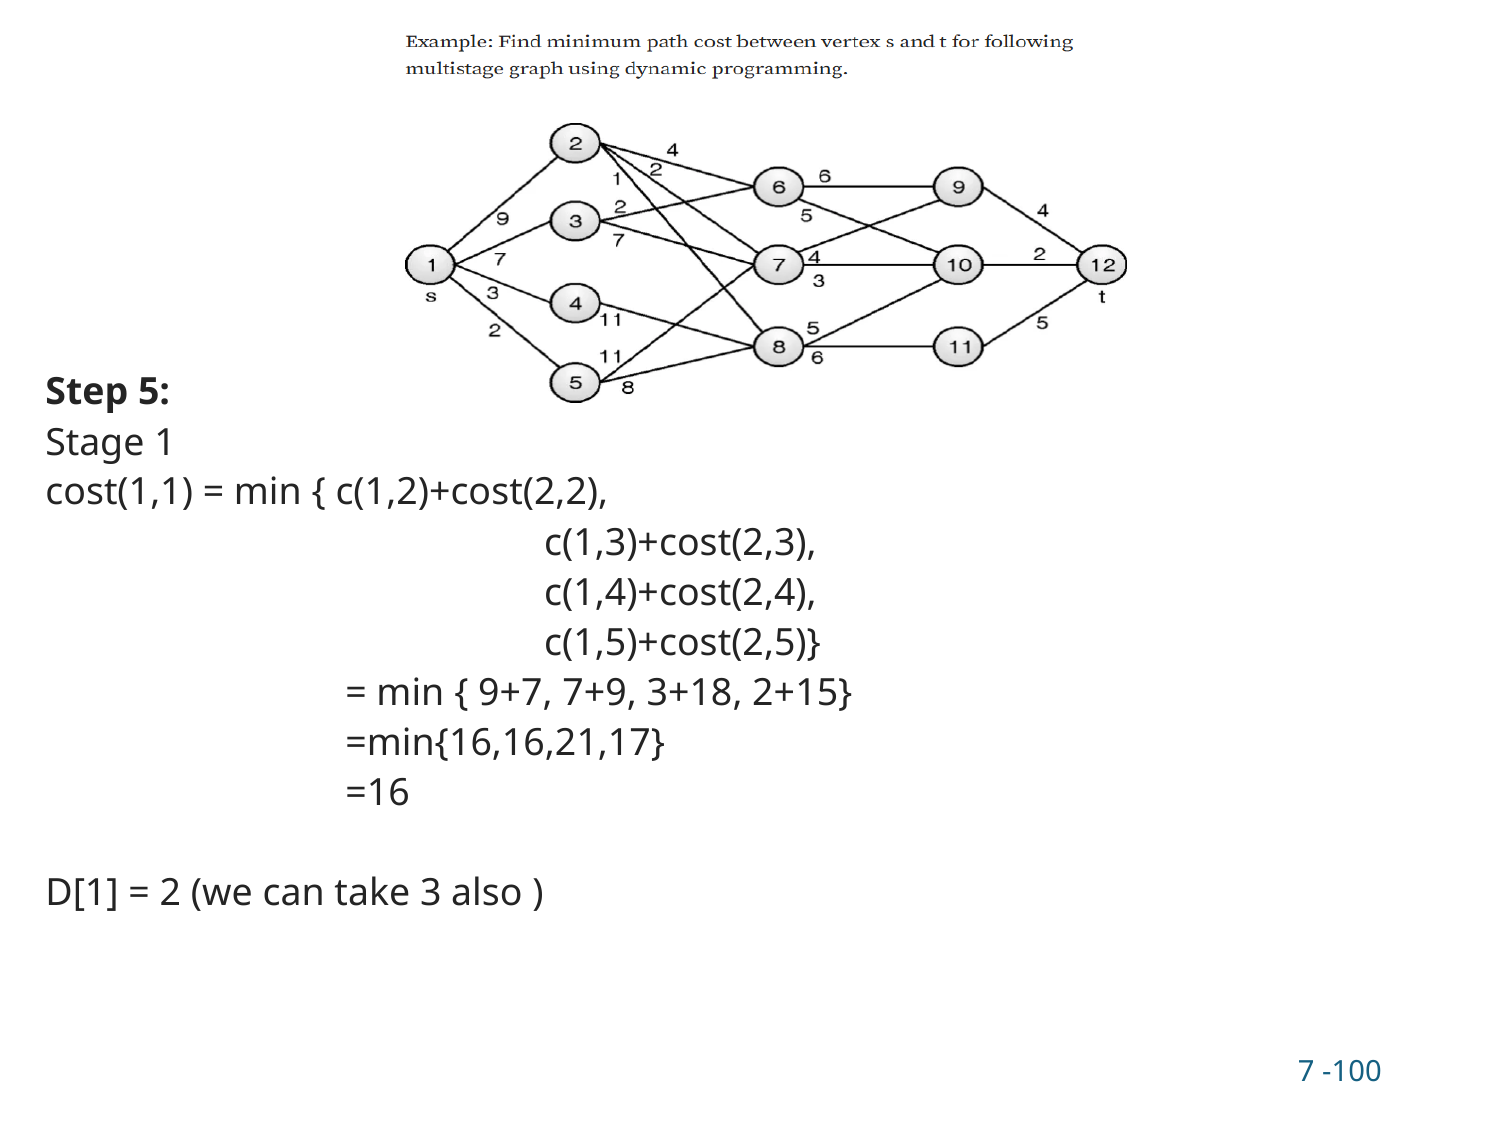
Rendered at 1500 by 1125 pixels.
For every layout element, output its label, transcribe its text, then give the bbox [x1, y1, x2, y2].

picture [394, 21, 1178, 417]
text_box Step 5: Stage 1 cost(1,1) = min { c(1,2)+cost(2,2), c(1,3)+cost(2,3), c(1,4)+cost(2,4), c(1,5)+cost(2,5)} = min { 9+7, 7+9, 3+18, 2+15} =min{16,16,21,17} =16 D[1] = 2 (we can take 3 also ) [30, 355, 1332, 921]
text_box 7 -100 [1059, 1042, 1397, 1103]
